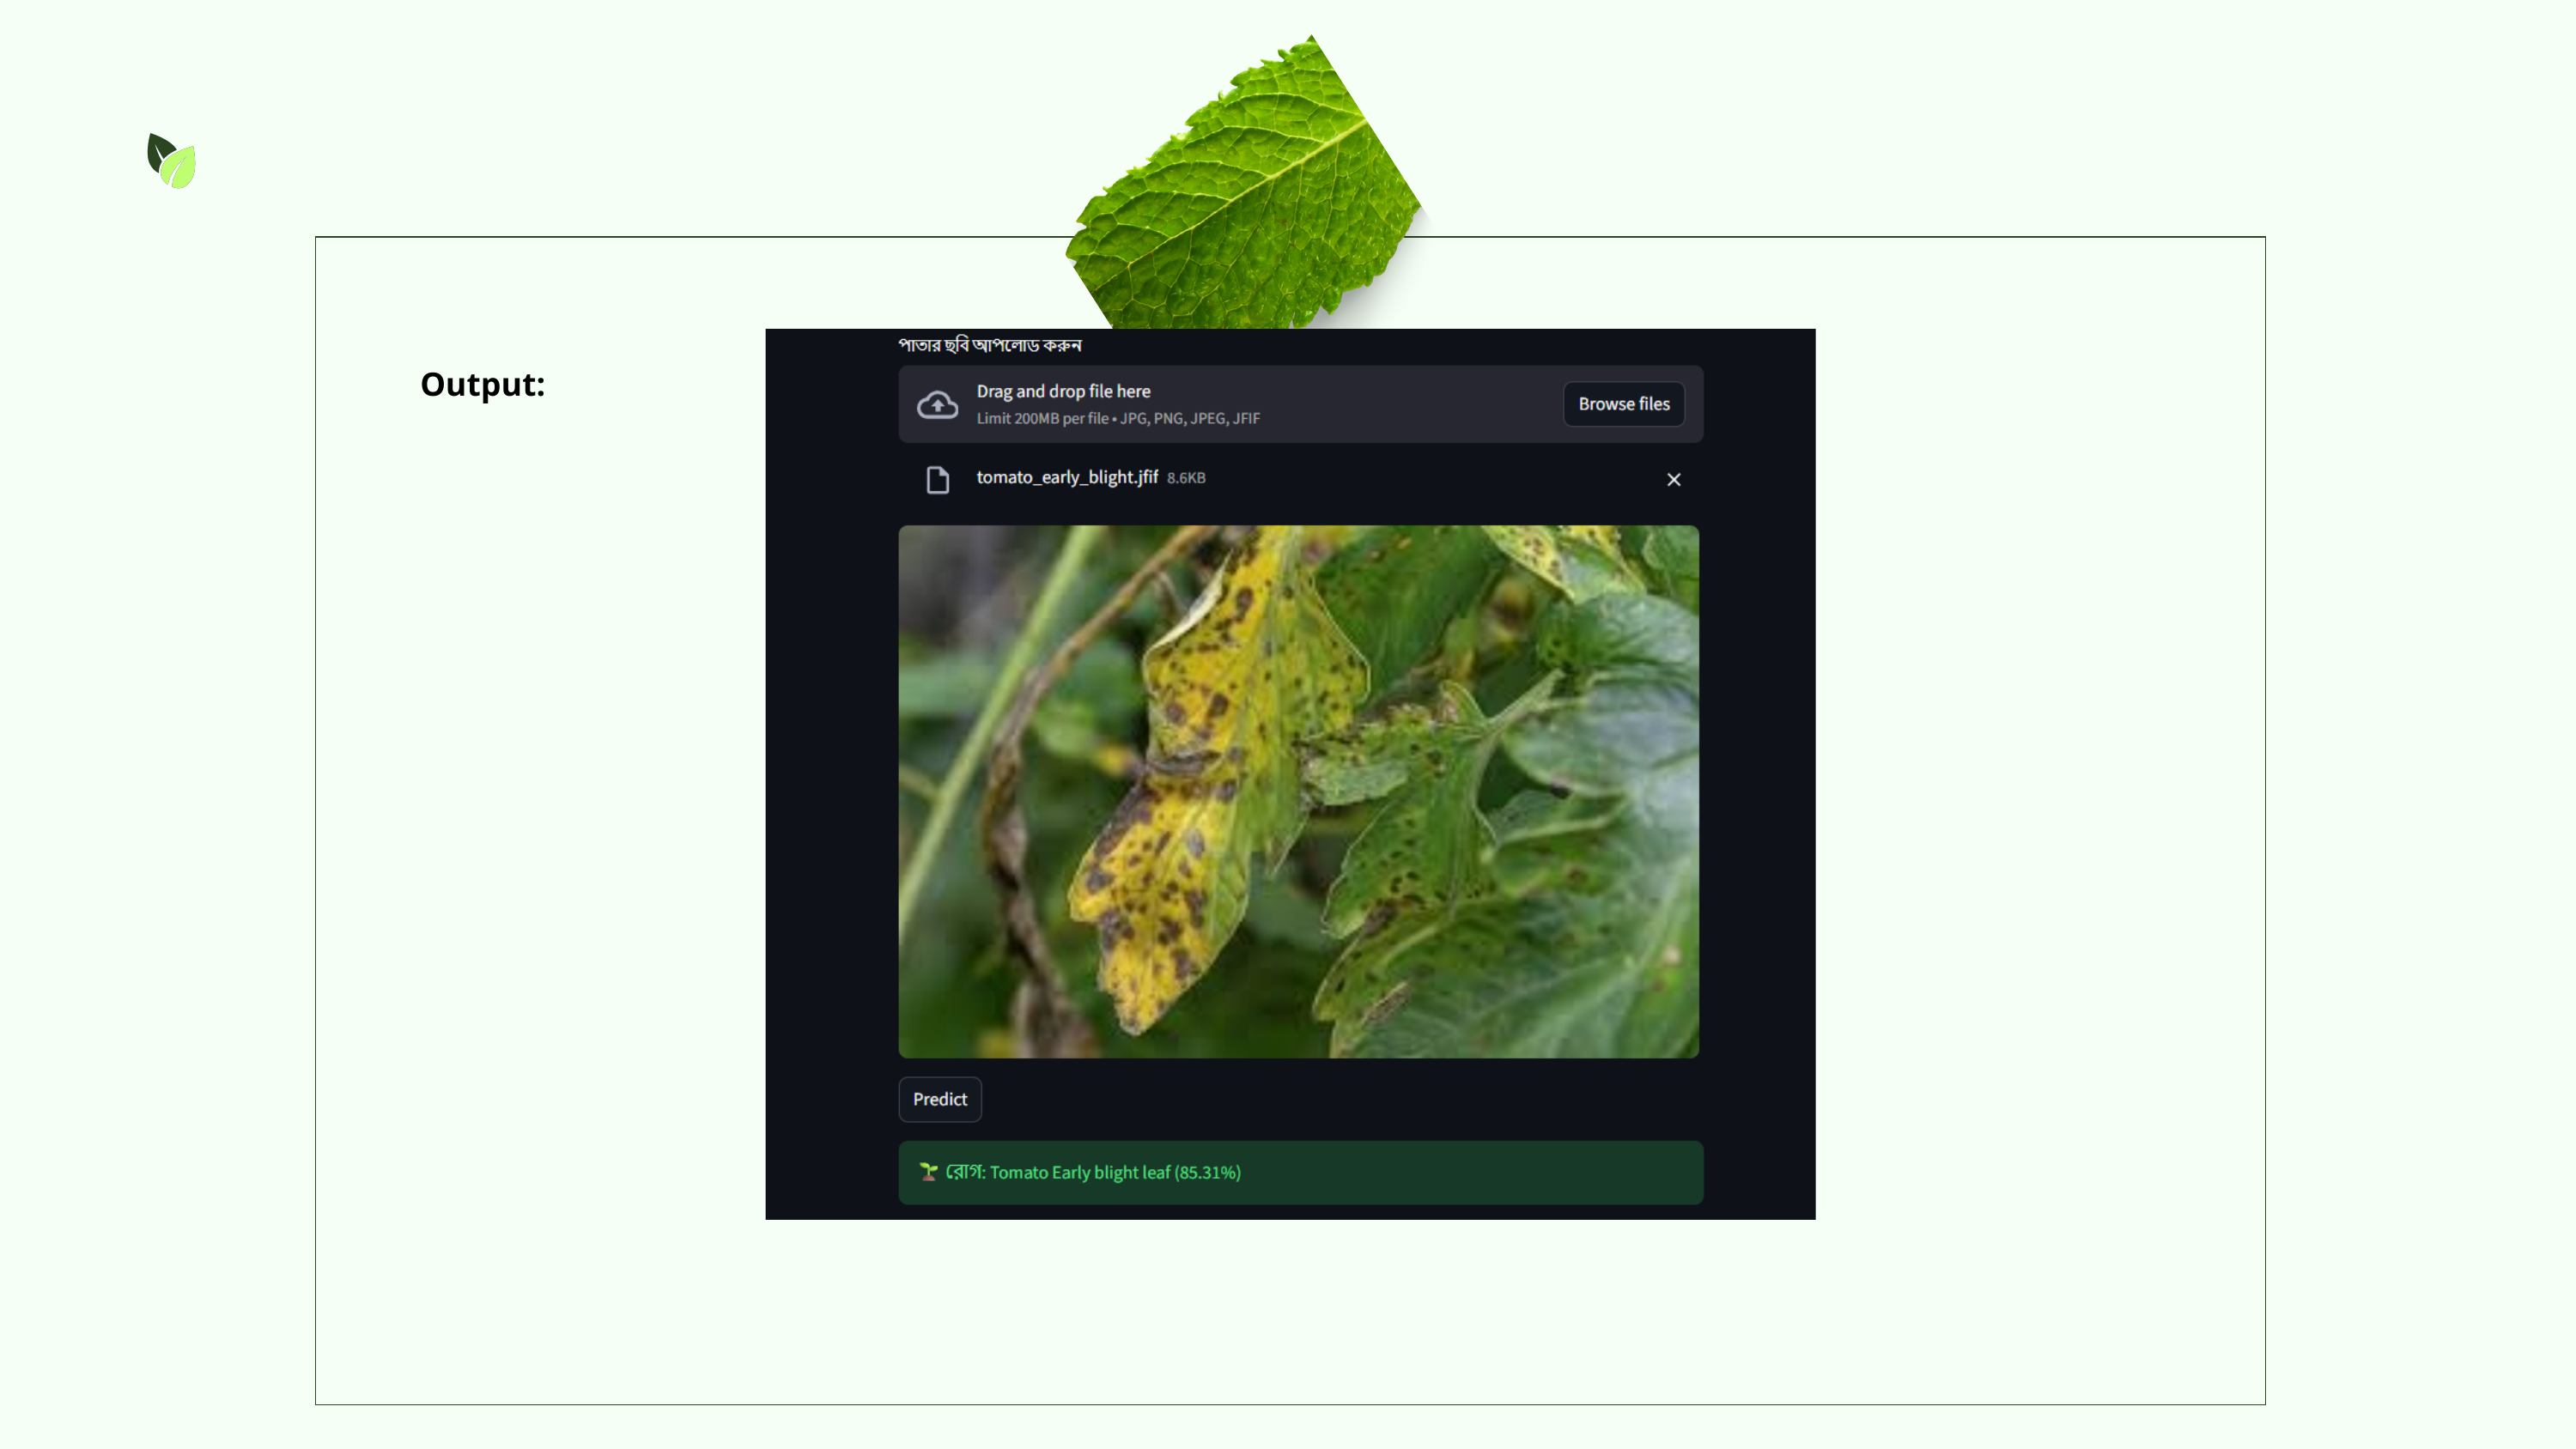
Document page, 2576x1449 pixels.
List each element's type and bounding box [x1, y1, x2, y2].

text_box [315, 236, 2266, 1405]
text_box [1014, 0, 1441, 235]
text_box [144, 133, 198, 190]
